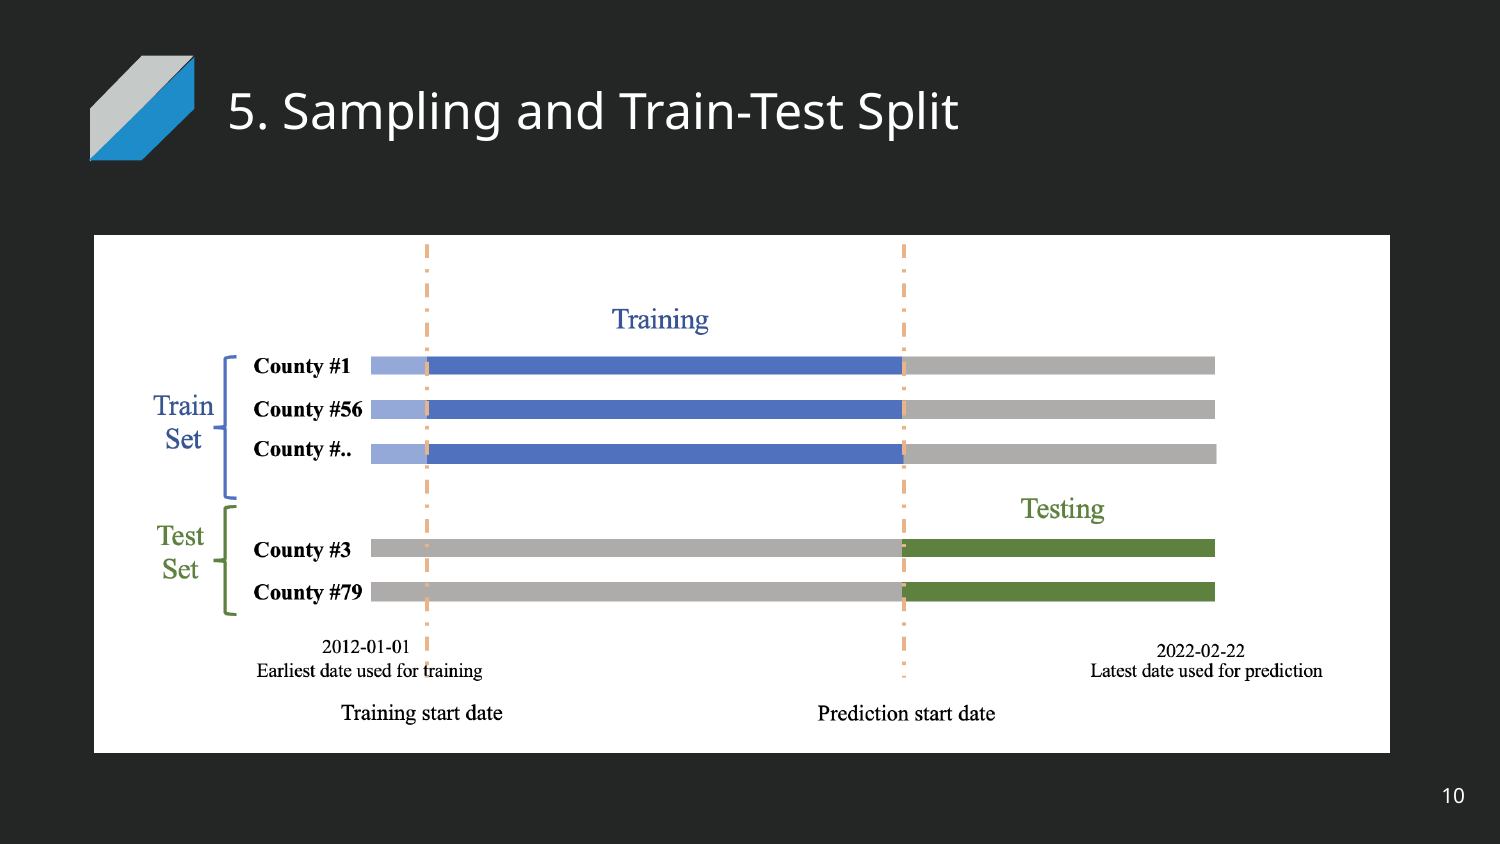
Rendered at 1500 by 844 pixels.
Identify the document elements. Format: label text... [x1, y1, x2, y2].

picture [93, 235, 1391, 754]
title 5. Sampling and Train-Test Split [212, 64, 1368, 215]
slide_number ‹#› [1389, 764, 1480, 830]
